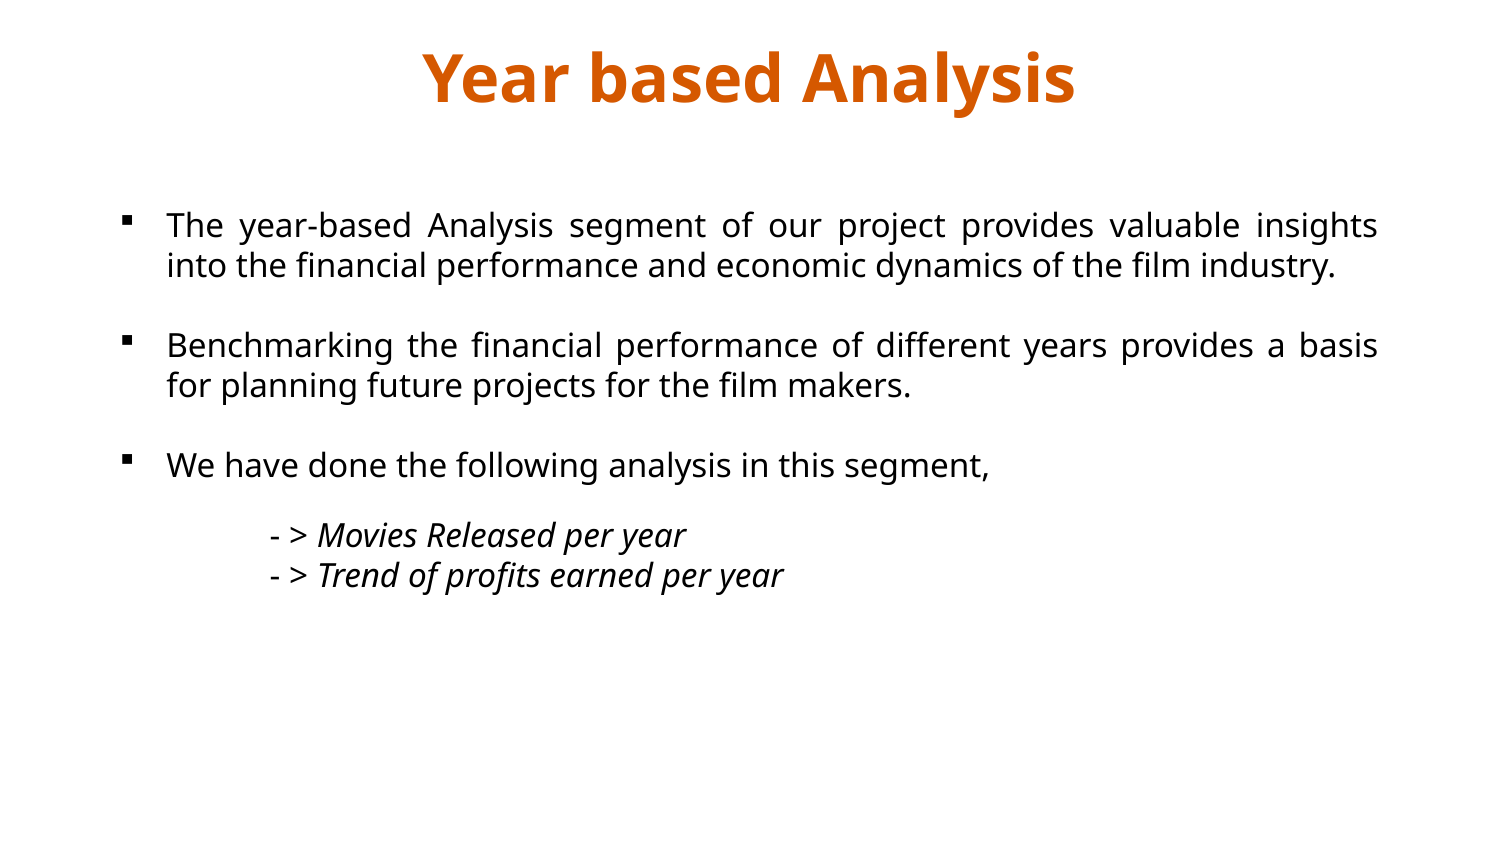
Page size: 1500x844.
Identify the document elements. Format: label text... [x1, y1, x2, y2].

title Year based Analysis [393, 36, 1107, 116]
text_box The year-based Analysis segment of our project provides valuable insights into the financial performance and economic dynamics of the film industry. Benchmarking the financial performance of different years provides a basis for planning future projects for the film makers. We have done the following analysis in this segment, - > Movies Released per year - > Trend of profits earned per year [104, 197, 1396, 602]
